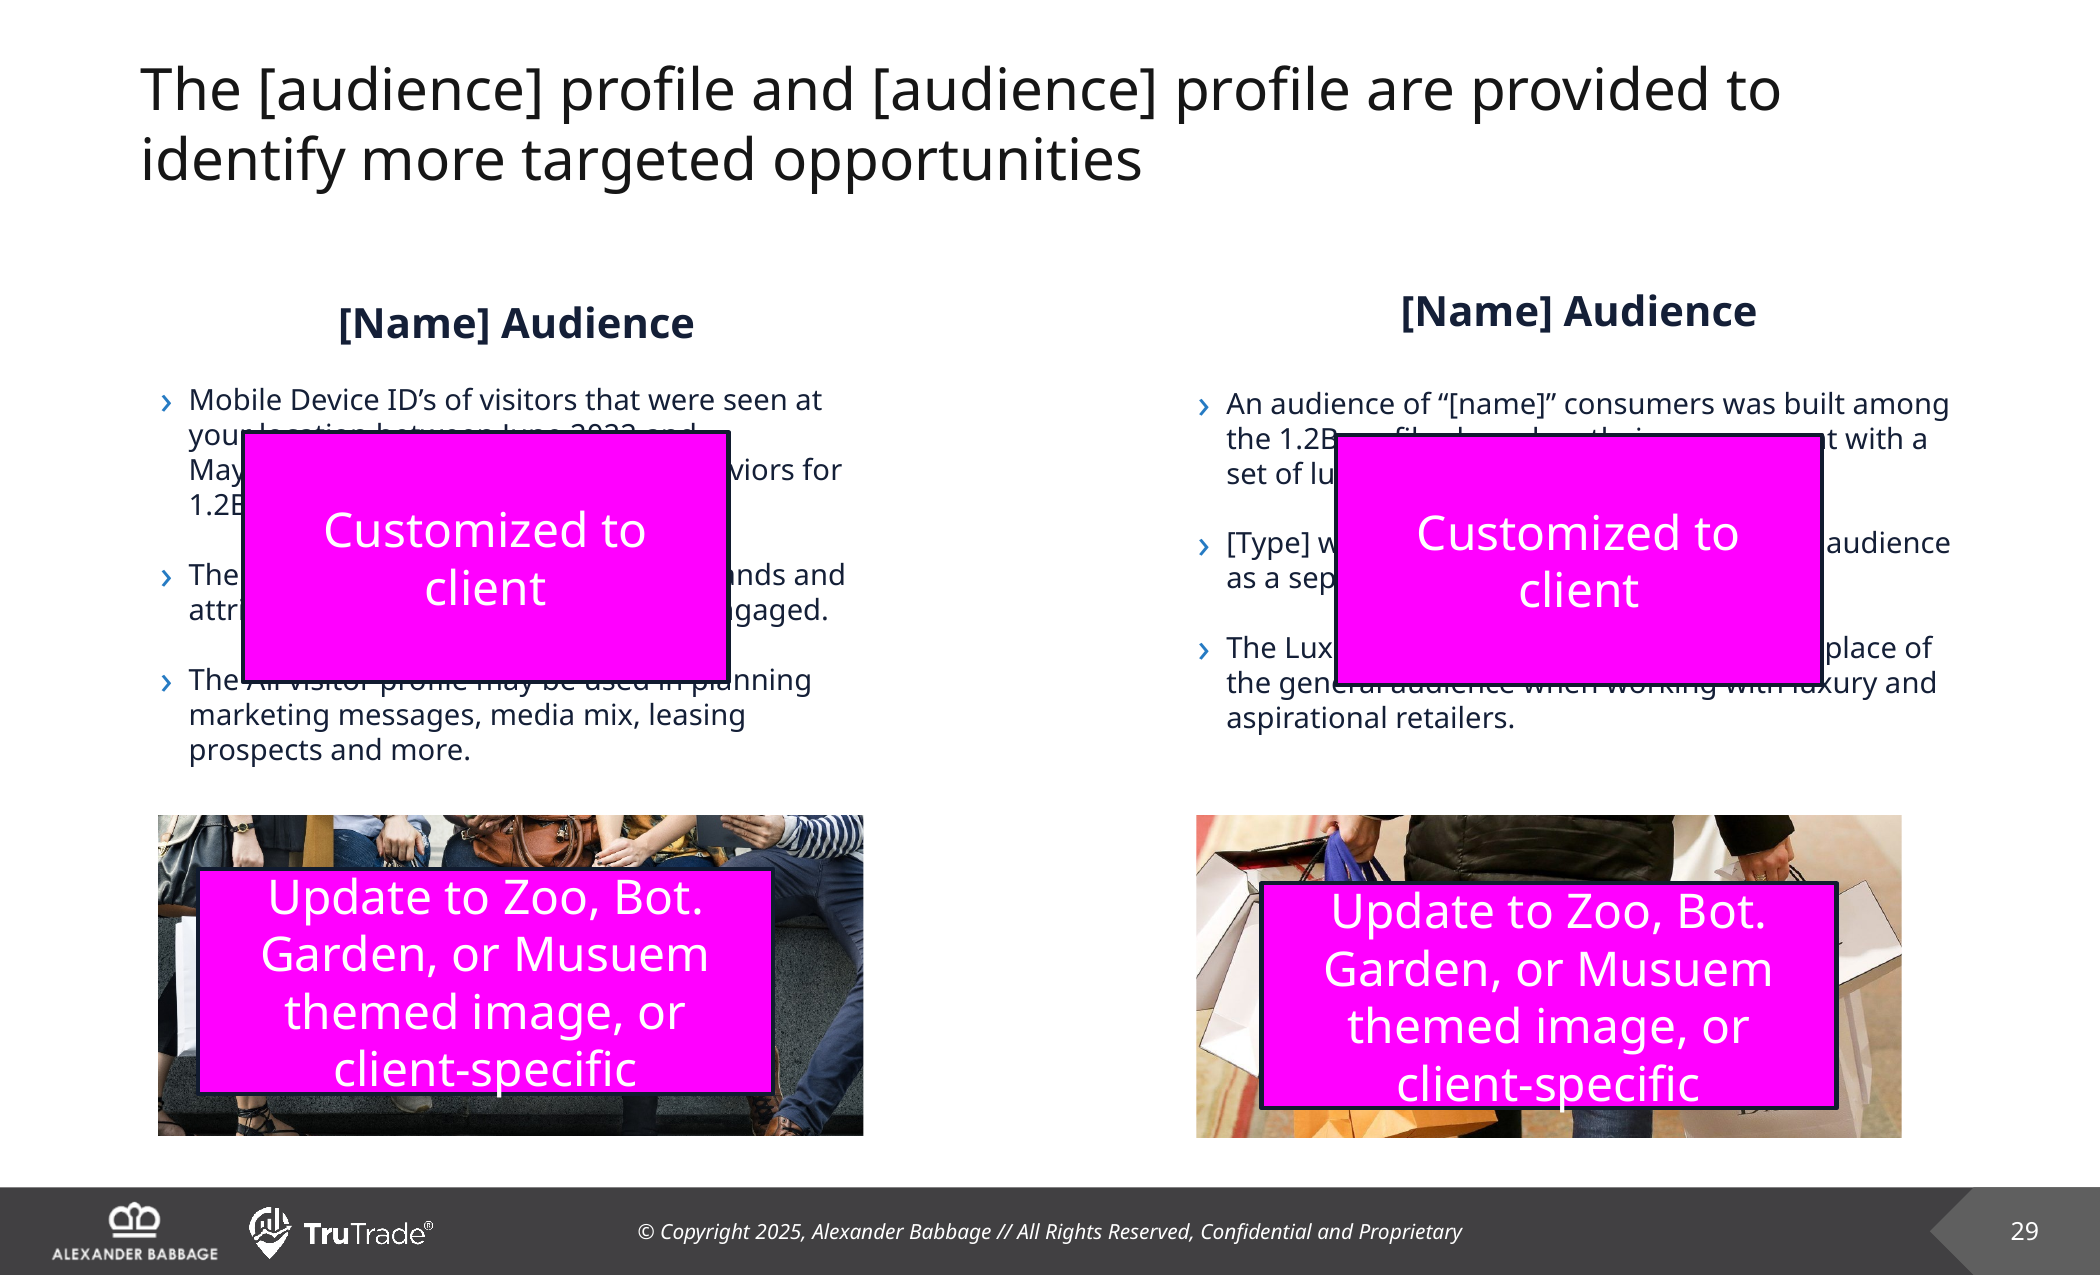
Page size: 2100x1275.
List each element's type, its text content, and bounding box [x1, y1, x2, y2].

text_box Customized to client [1334, 433, 1824, 687]
picture [249, 1207, 434, 1259]
picture [157, 815, 864, 1136]
slide_number 29 [1950, 1214, 2100, 1252]
title The [audience] profile and [audience] profile are provided to identify more targeted opportunities [121, 51, 1979, 264]
picture [1196, 815, 1902, 1138]
list [Name] Audience An audience of “[name]” consumers was built among the 1.2B profiles based on their engagement with a set of luxury brands and products. [Type] were then matched to the [category] audience as a separate audience in TruInsight. The Luxury visitor audience may be used in place of the general audience when working with luxury and aspirational retailers. [1178, 275, 1981, 787]
text_box Customized to client [241, 430, 731, 684]
text_box [Name] Audience Mobile Device ID’s of visitors that were seen at your location between June 2022 and May 2023 were matched to online behaviors for 1.2B US consumer profiles. The [Name] Audience shows the top brands and attributes with which [type] are most engaged. The All visitor profile may be used in planning marketing messages, media mix, leasing prospects and more. [140, 286, 893, 787]
picture [50, 1198, 218, 1263]
